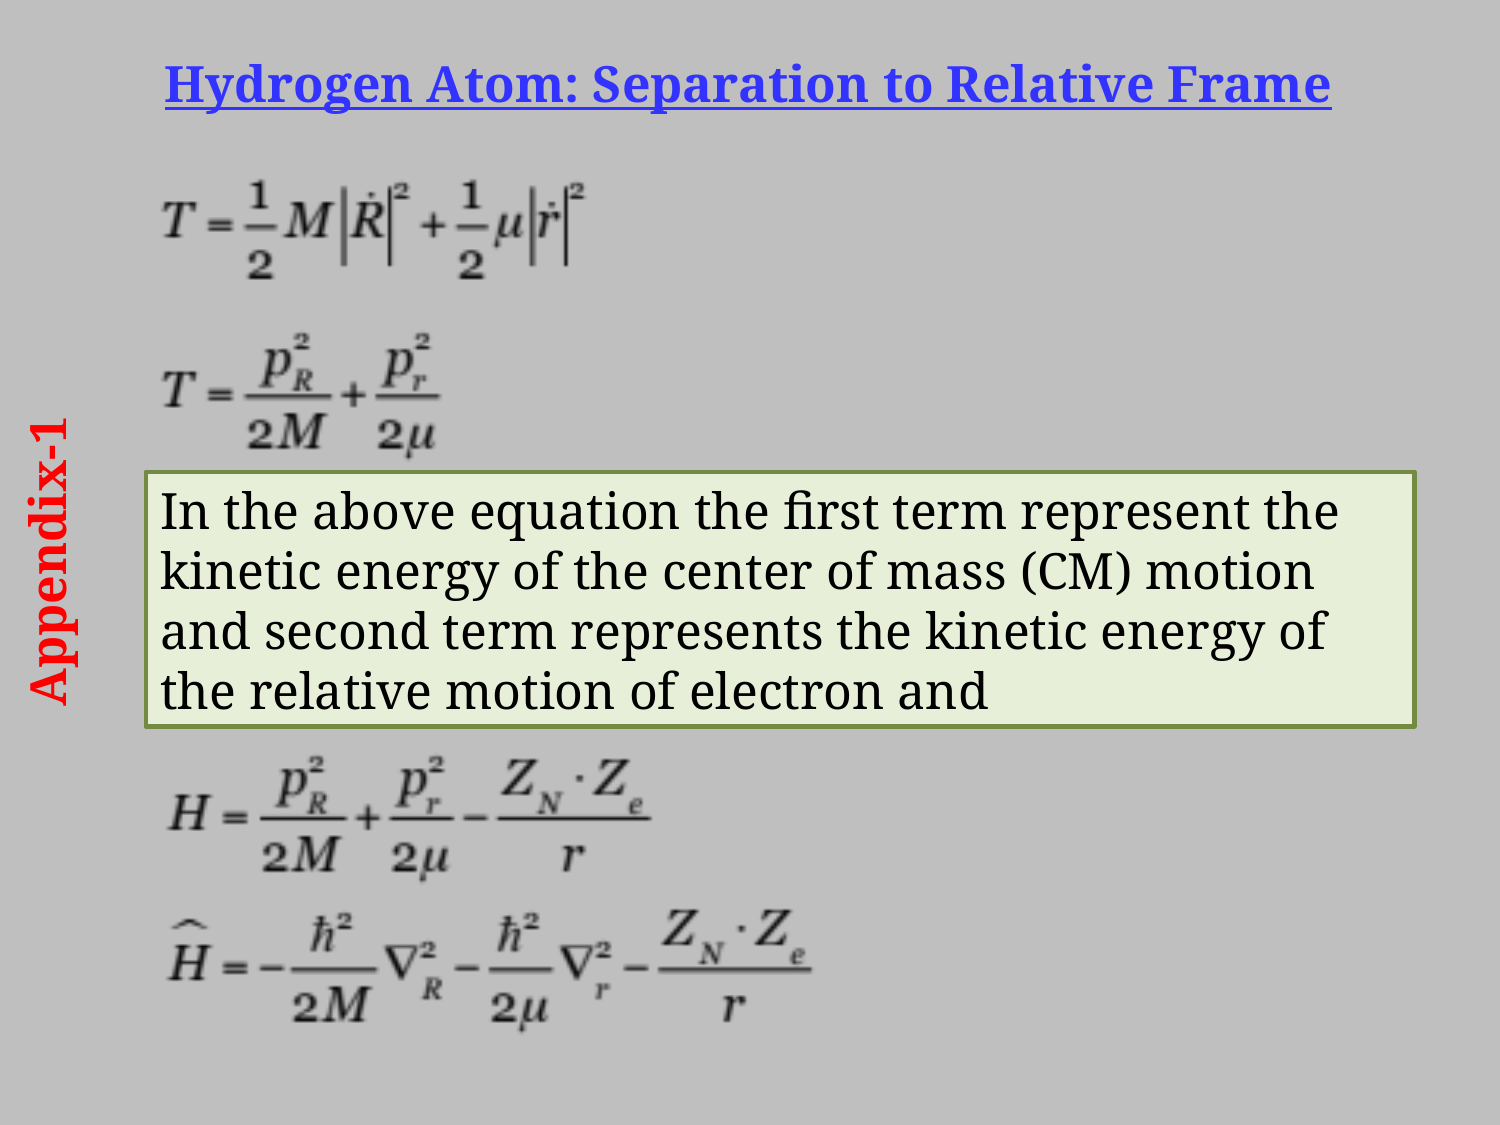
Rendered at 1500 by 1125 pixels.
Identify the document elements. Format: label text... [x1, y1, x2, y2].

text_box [160, 735, 822, 1037]
text_box Hydrogen Atom: Separation to Relative Frame [150, 45, 1450, 121]
text_box In the above equation the first term represent the kinetic energy of the center of mass (CM) motion and second term represents the kinetic energy of the relative motion of electron and [144, 470, 1417, 729]
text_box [155, 152, 613, 466]
text_box Appendix-1 [8, 401, 84, 722]
